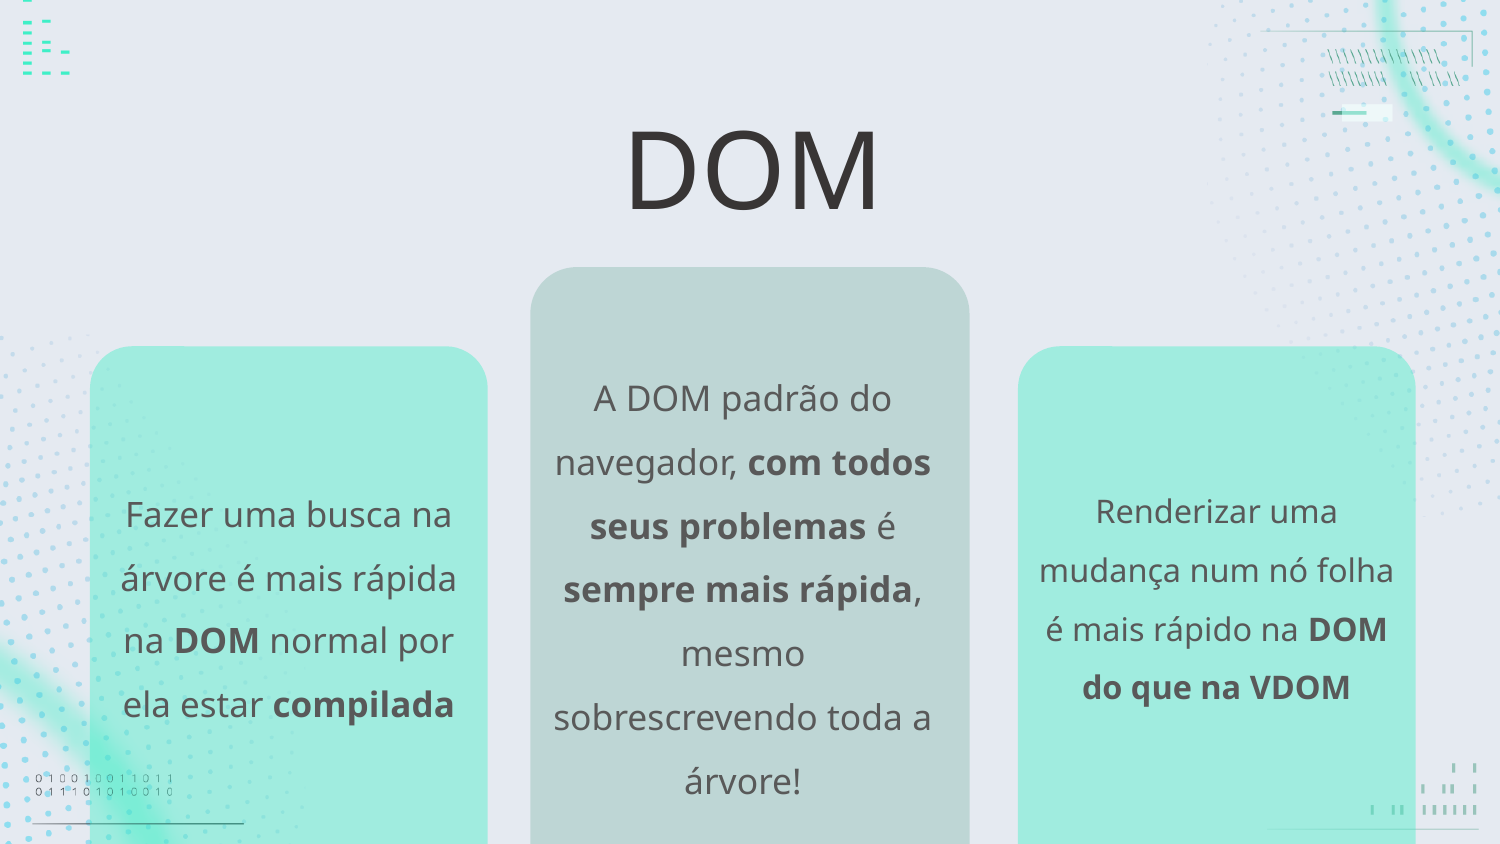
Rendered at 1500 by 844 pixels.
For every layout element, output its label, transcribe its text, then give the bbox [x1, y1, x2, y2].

text_box [89, 346, 488, 844]
text_box [1017, 346, 1416, 844]
subtitle Renderizar uma mudança num nó folha é mais rápido na DOM do que na VDOM [1023, 456, 1410, 742]
picture [0, 0, 1500, 844]
title DOM [54, 82, 1452, 247]
subtitle Fazer uma busca na árvore é mais rápida na DOM normal por ela estar compilada [95, 456, 482, 742]
text_box [530, 267, 970, 844]
subtitle A DOM padrão do navegador, com todos seus problemas é sempre mais rápida, mesmo sobrescrevendo toda a árvore! [530, 339, 956, 812]
